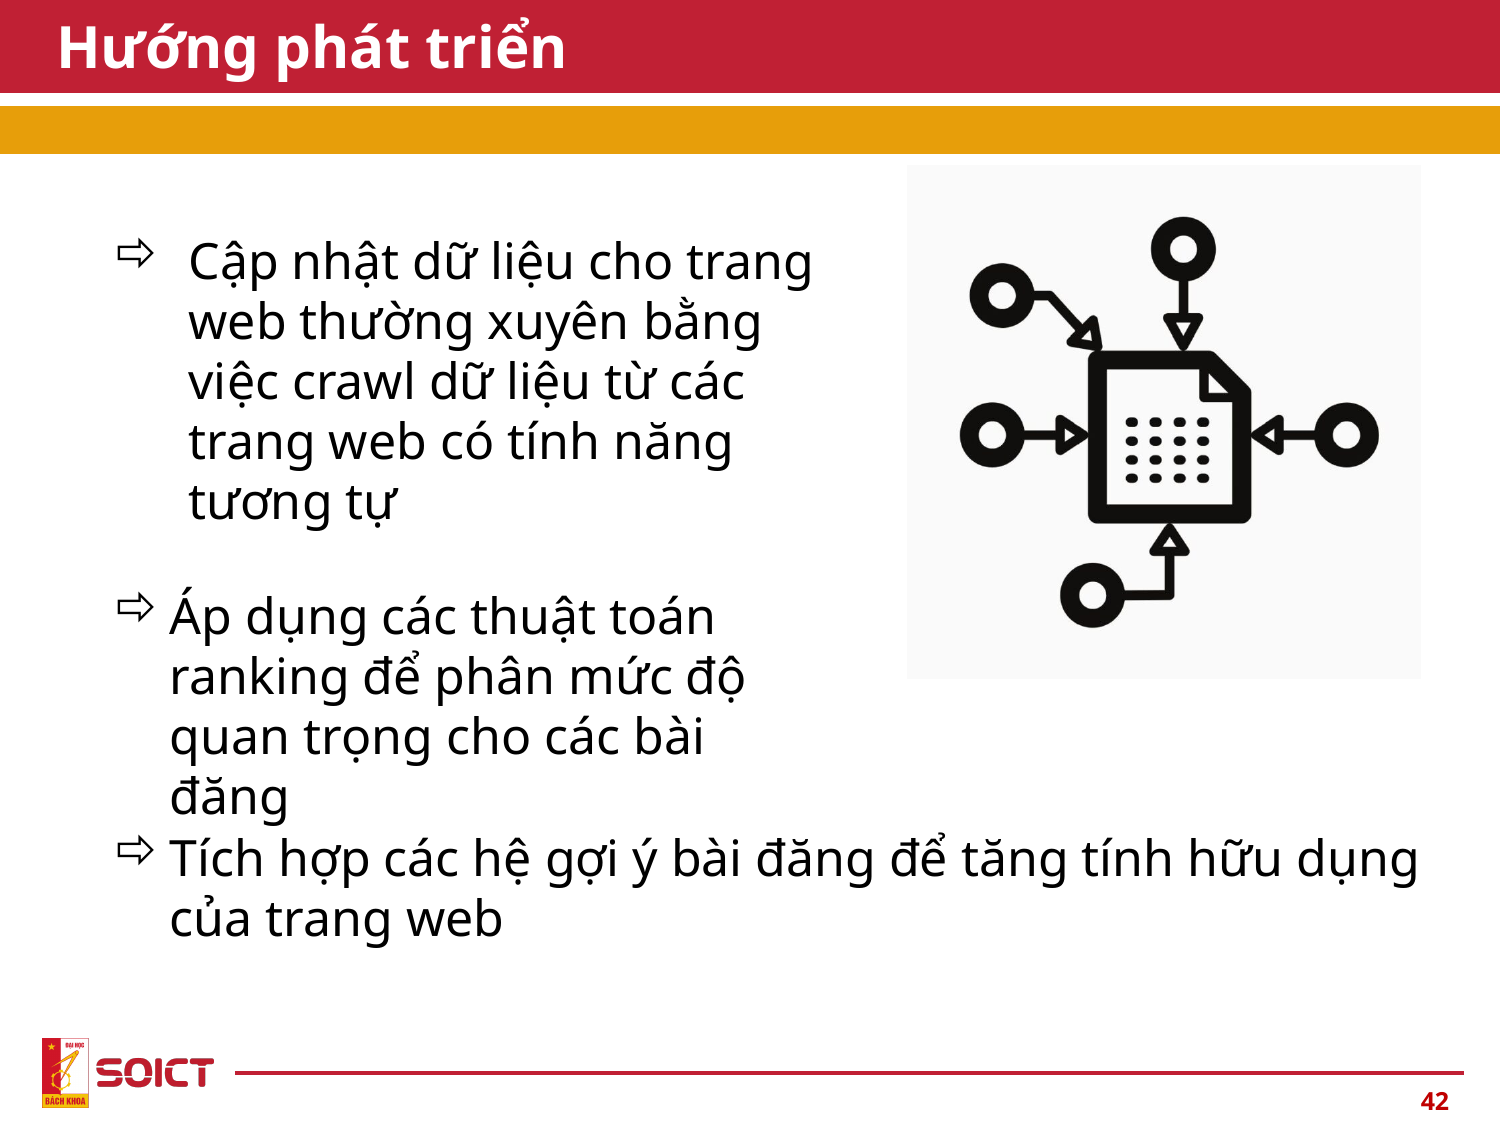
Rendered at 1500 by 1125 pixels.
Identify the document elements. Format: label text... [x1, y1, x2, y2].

title Hướng phát triển [41, 10, 1459, 83]
picture [907, 165, 1421, 679]
text_box Cập nhật dữ liệu cho trang web thường xuyên bằng việc crawl dữ liệu từ các trang web có tính năng tương tự [98, 222, 837, 537]
slide_number 42 [1126, 1078, 1464, 1125]
picture [42, 1038, 214, 1108]
text_box Áp dụng các thuật toán ranking để phân mức độ quan trọng cho các bài đăng [98, 576, 837, 818]
text_box Tích hợp các hệ gợi ý bài đăng để tăng tính hữu dụng của trang web [98, 818, 1459, 954]
